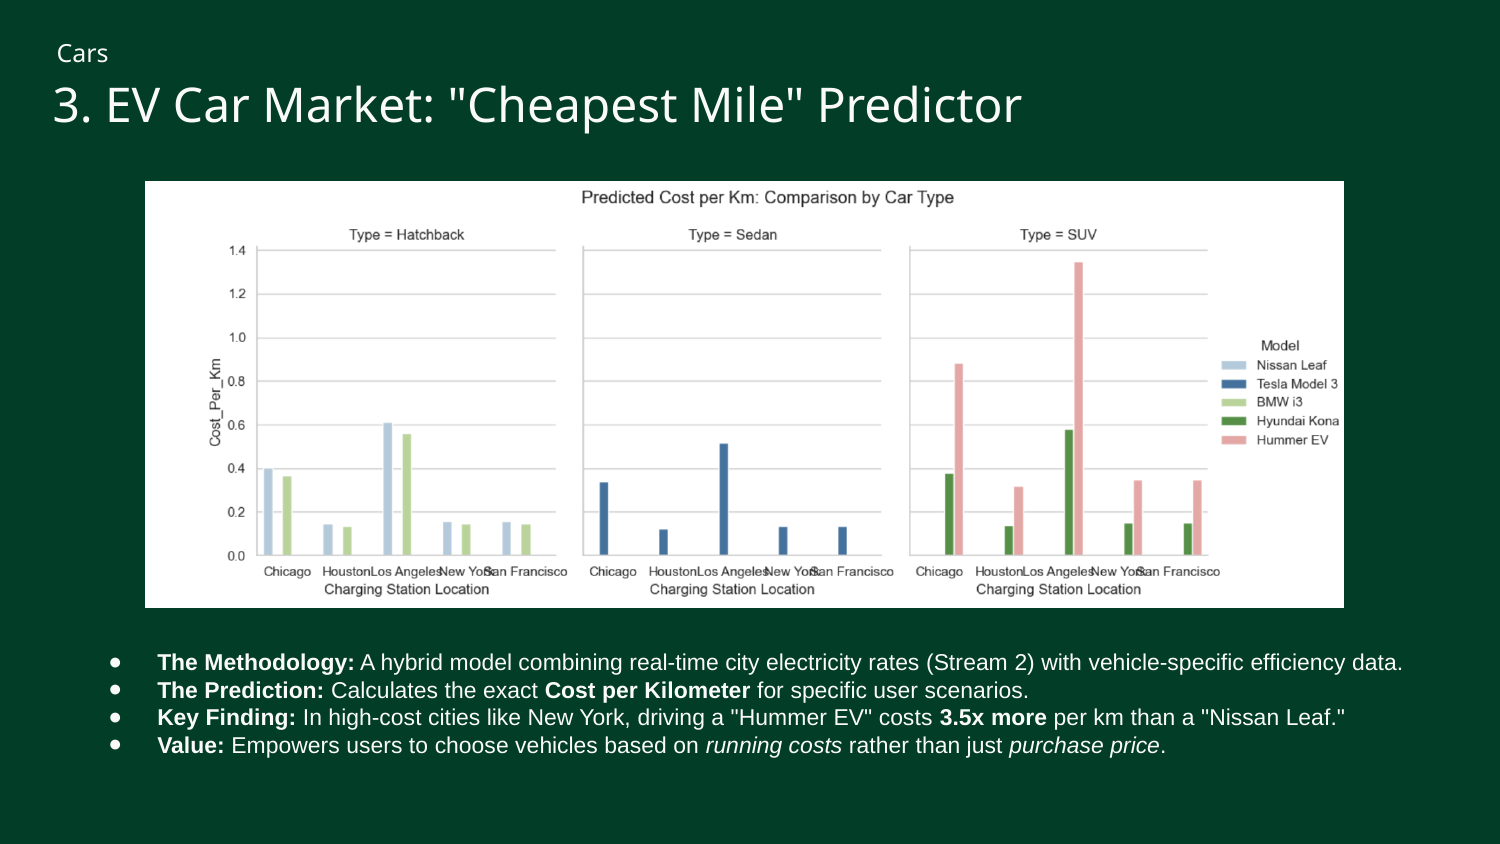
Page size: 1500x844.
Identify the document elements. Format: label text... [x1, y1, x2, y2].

text_box The Methodology: A hybrid model combining real-time city electricity rates (Stream 2) with vehicle-specific efficiency data. The Prediction: Calculates the exact Cost per Kilometer for specific user scenarios. Key Finding: In high-cost cities like New York, driving a "Hummer EV" costs 3.5x more per km than a "Nissan Leaf." Value: Empowers users to choose vehicles based on running costs rather than just purchase price. [67, 632, 1429, 797]
subtitle Cars [56, 37, 345, 75]
picture [145, 180, 1344, 609]
title 3. EV Car Market: "Cheapest Mile" Predictor [37, 75, 1452, 157]
